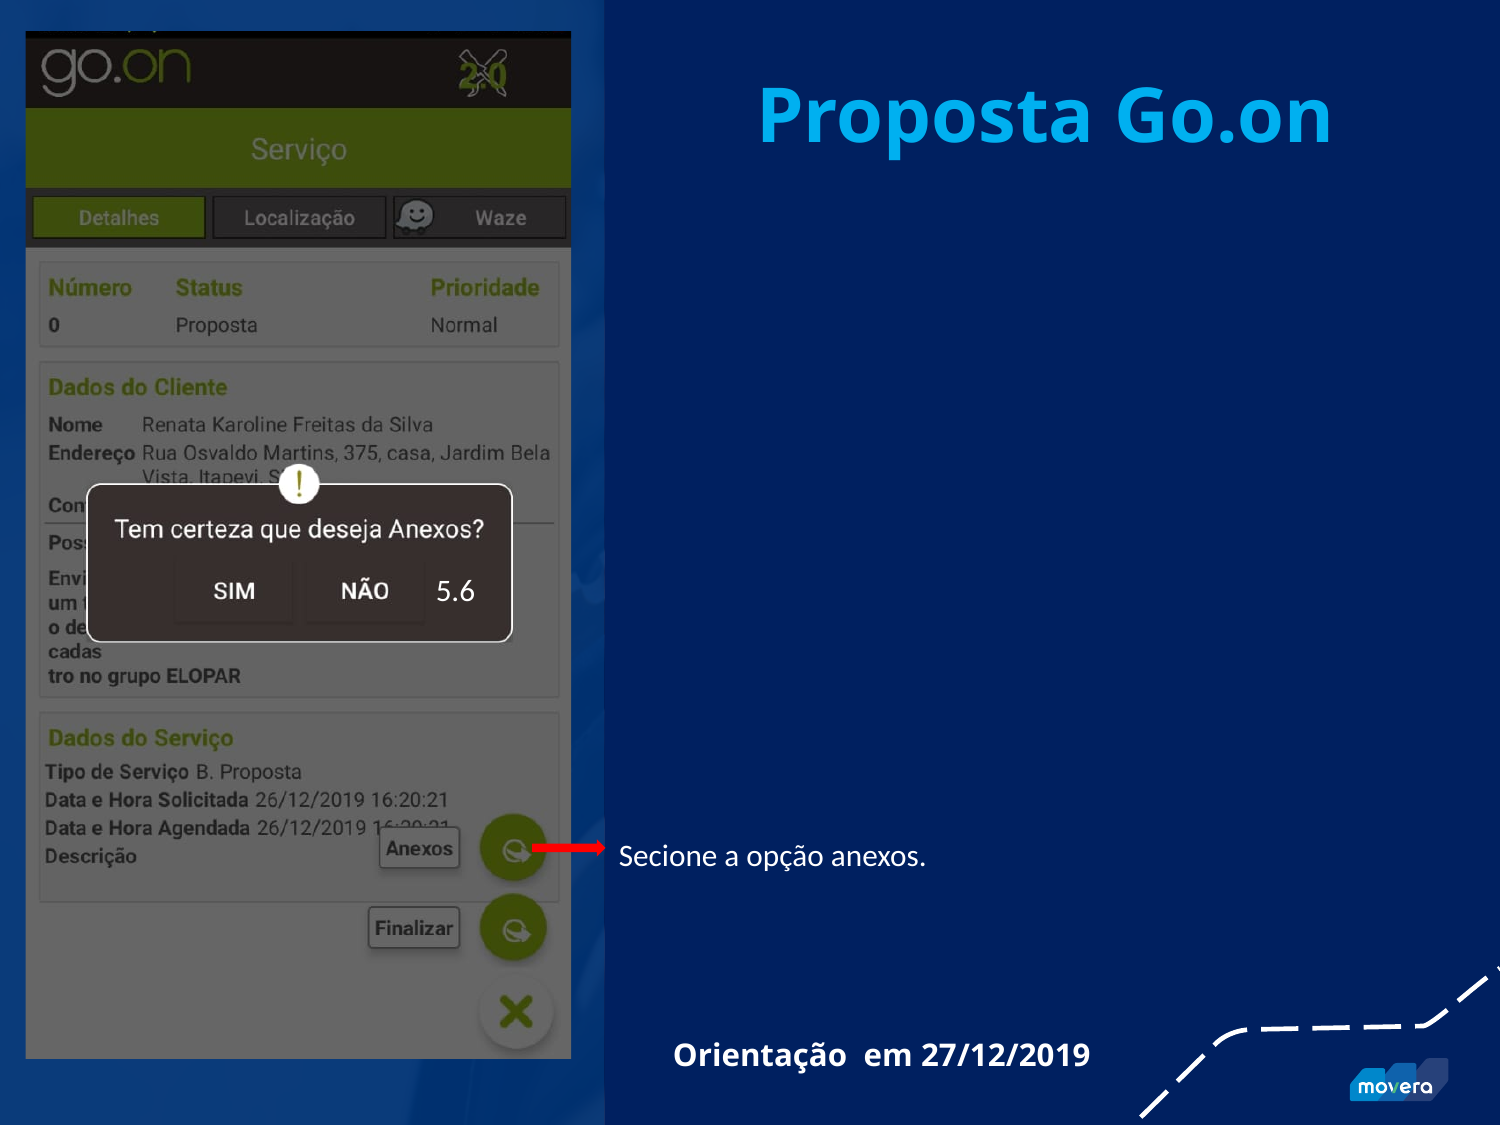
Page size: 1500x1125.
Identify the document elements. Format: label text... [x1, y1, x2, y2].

picture [1349, 1058, 1449, 1102]
text_box Orientação em 27/12/2019 [657, 1027, 1107, 1081]
text_box Proposta Go.on [641, 65, 1449, 158]
text_box [0, 0, 605, 1125]
text_box [1140, 968, 1500, 1118]
text_box Secione a opção anexos. [604, 827, 1171, 880]
picture [25, 31, 572, 1059]
picture [1359, 1083, 1373, 1093]
text_box [572, 839, 604, 857]
